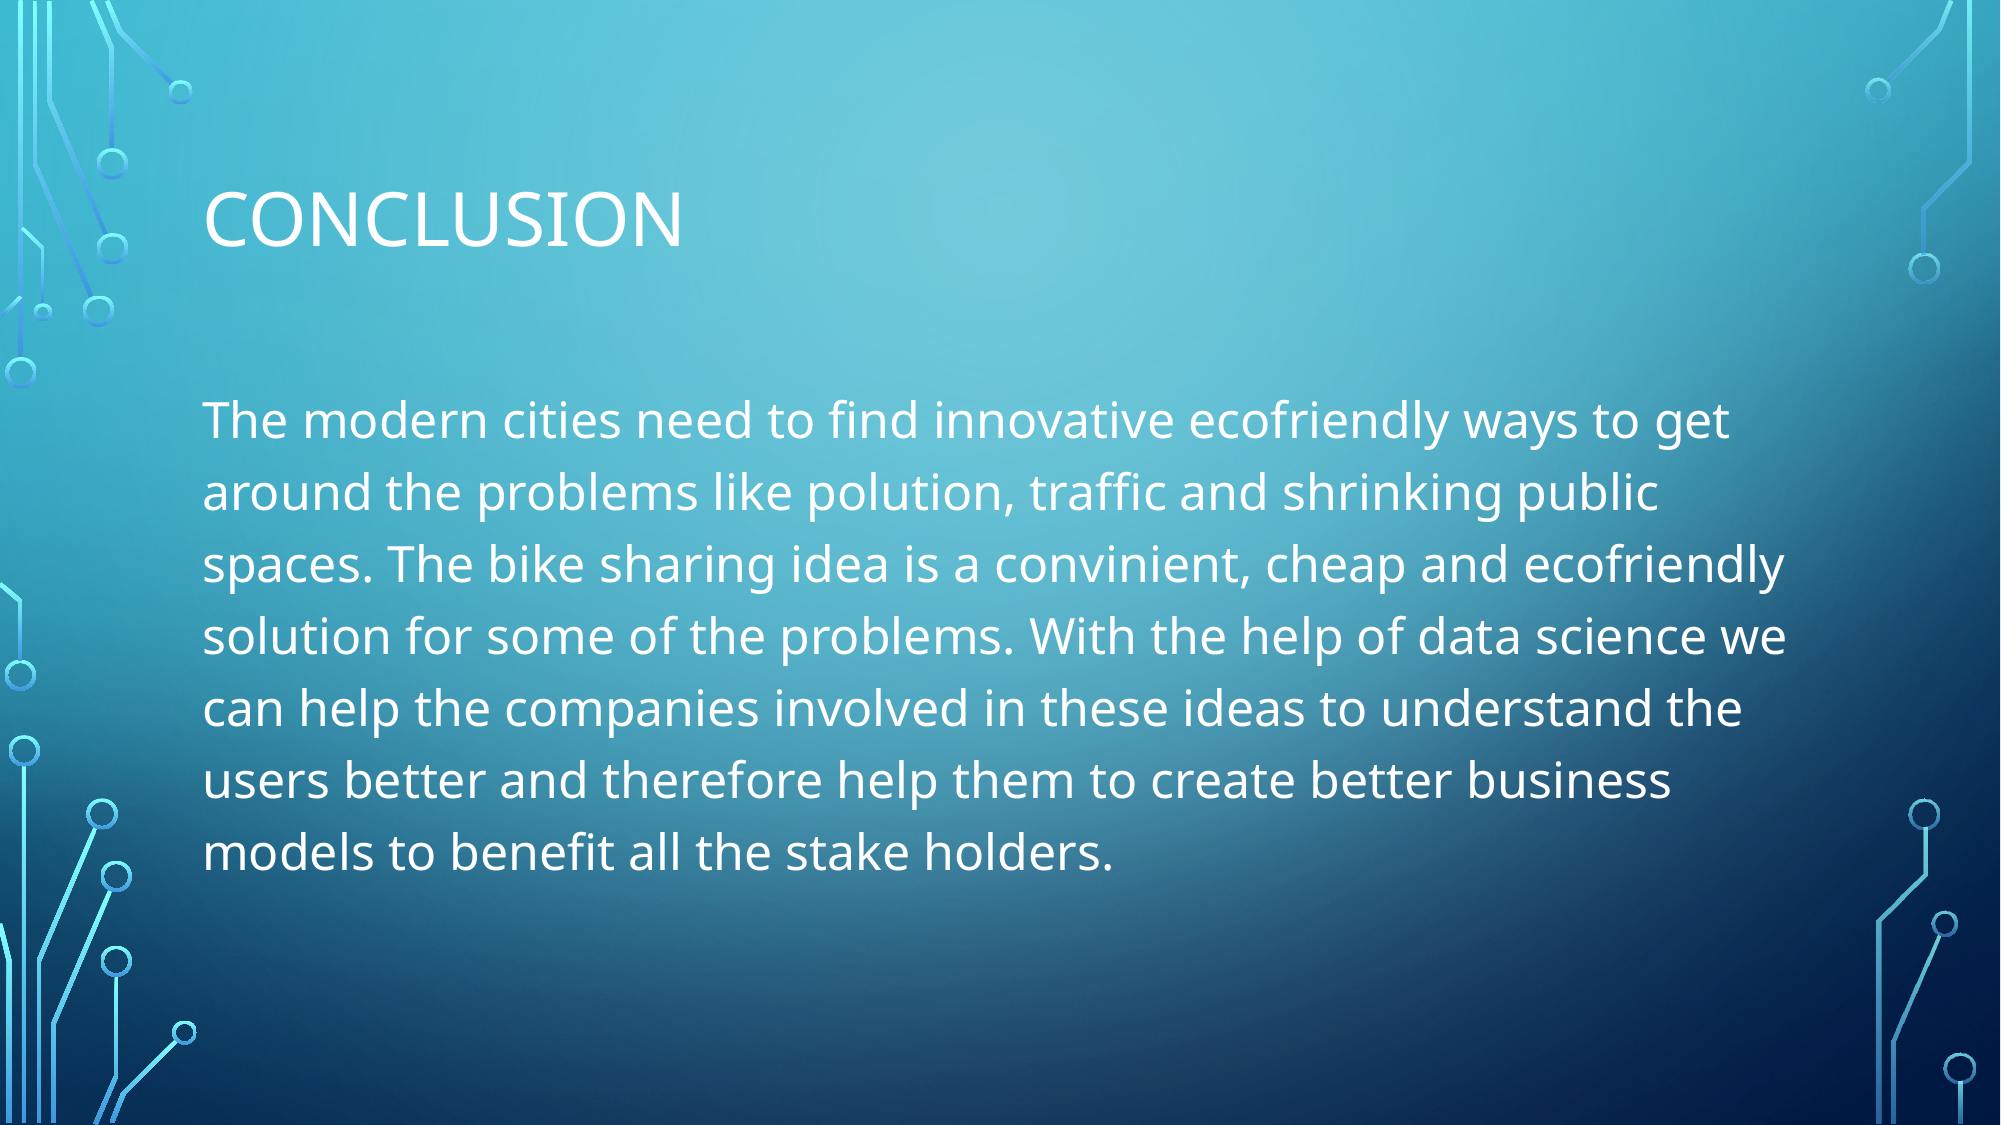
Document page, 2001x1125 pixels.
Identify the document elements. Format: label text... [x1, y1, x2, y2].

title Conclusion [187, 101, 1813, 344]
list The modern cities need to find innovative ecofriendly ways to get around the problems like polution, traffic and shrinking public spaces. The bike sharing idea is a convinient, cheap and ecofriendly solution for some of the problems. With the help of data science we can help the companies involved in these ideas to understand the users better and therefore help them to create better business models to benefit all the stake holders. [187, 369, 1813, 950]
